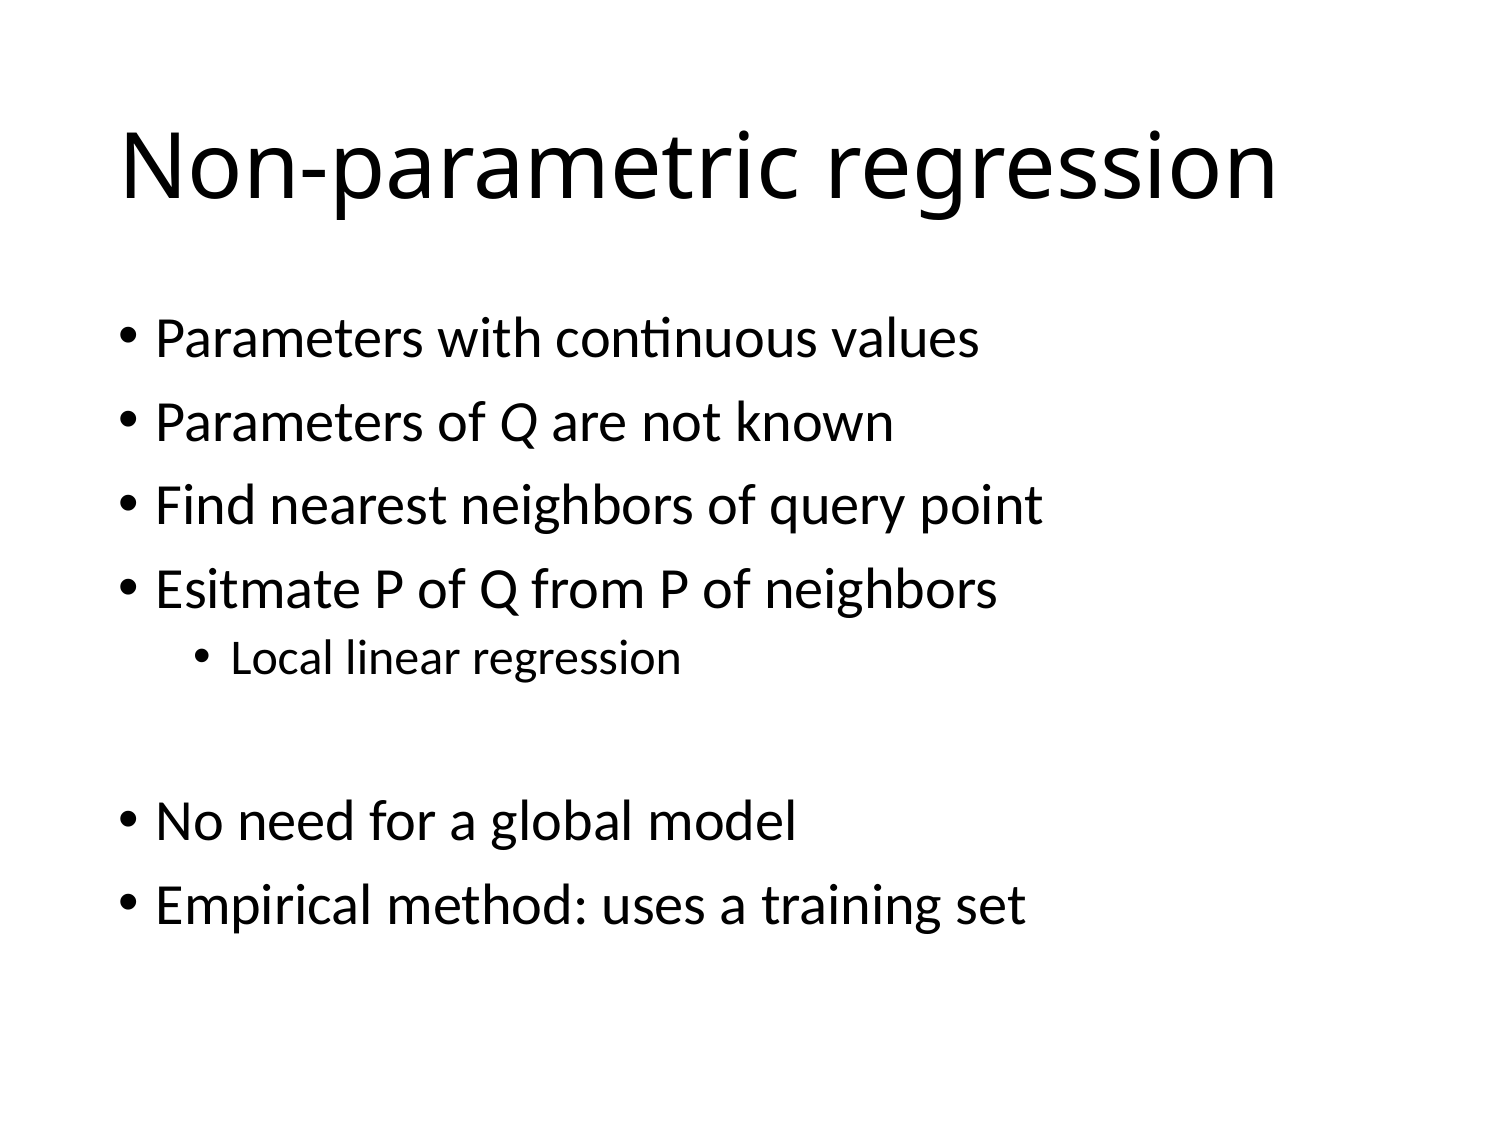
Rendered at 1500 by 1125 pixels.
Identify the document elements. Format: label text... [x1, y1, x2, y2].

title Non-parametric regression [103, 59, 1397, 278]
list Parameters with continuous values Parameters of Q are not known Find nearest neighbors of query point Esitmate P of Q from P of neighbors Local linear regression No need for a global model Empirical method: uses a training set [103, 299, 1397, 1014]
